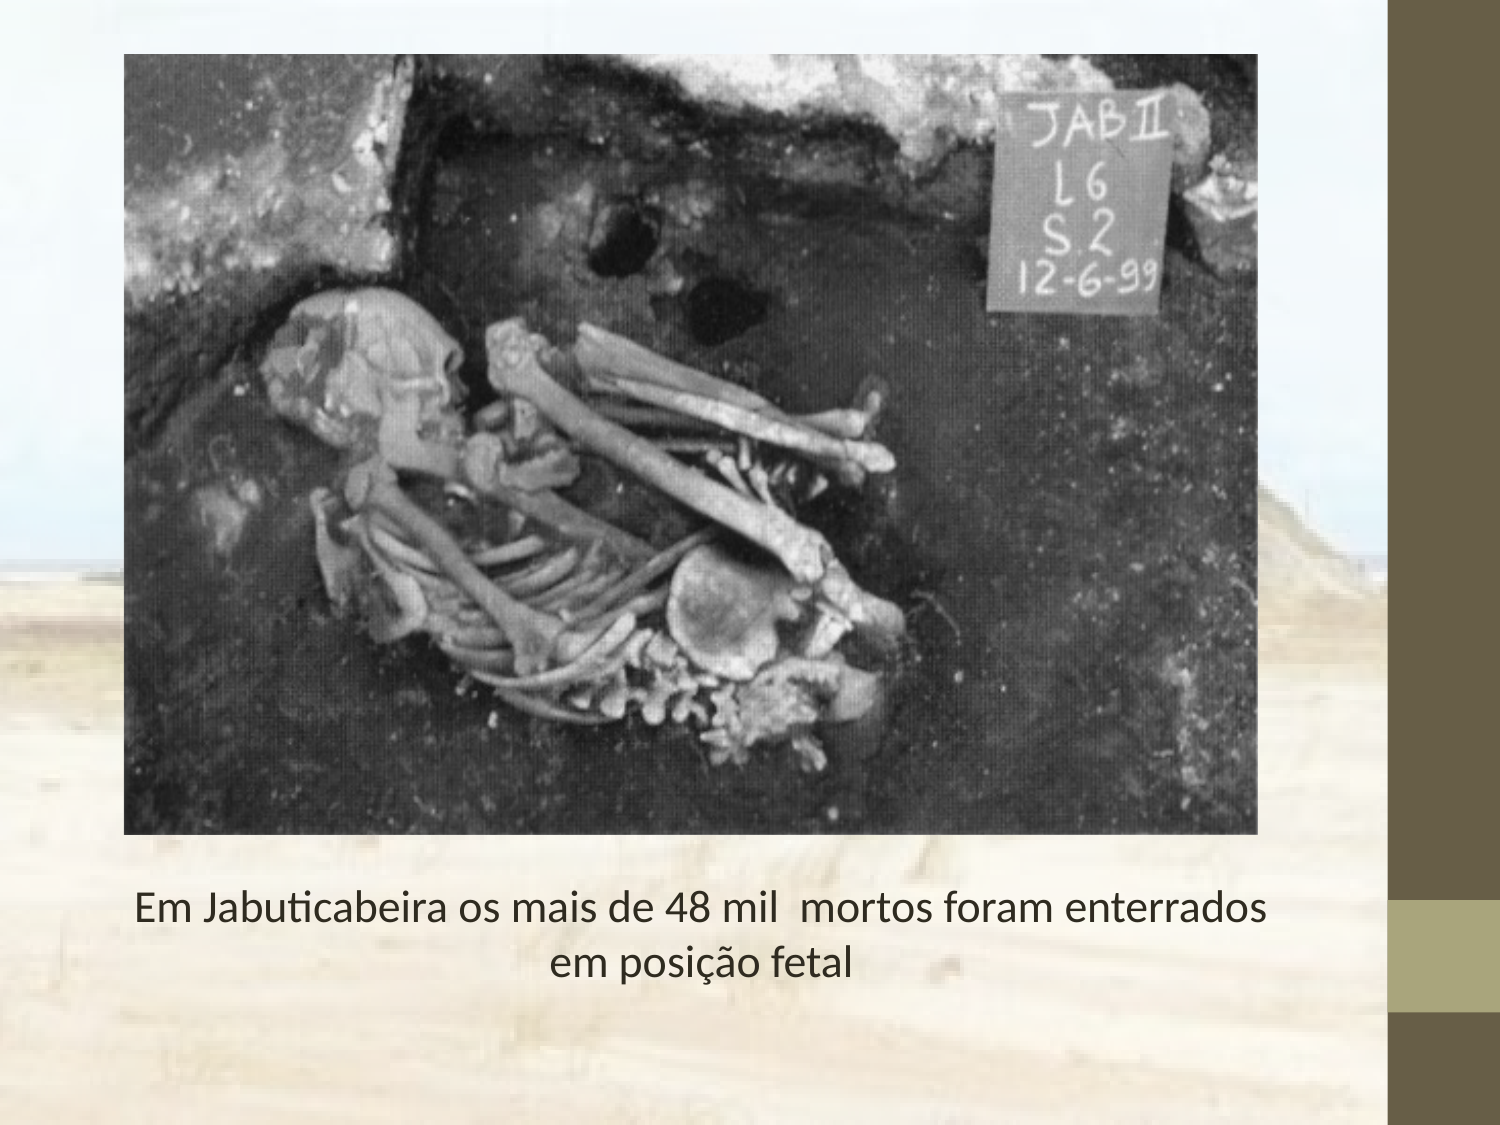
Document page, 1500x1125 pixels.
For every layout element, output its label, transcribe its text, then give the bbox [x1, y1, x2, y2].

picture [123, 54, 1259, 835]
text_box Em Jabuticabeira os mais de 48 mil mortos foram enterrados em posição fetal [66, 869, 1317, 1125]
